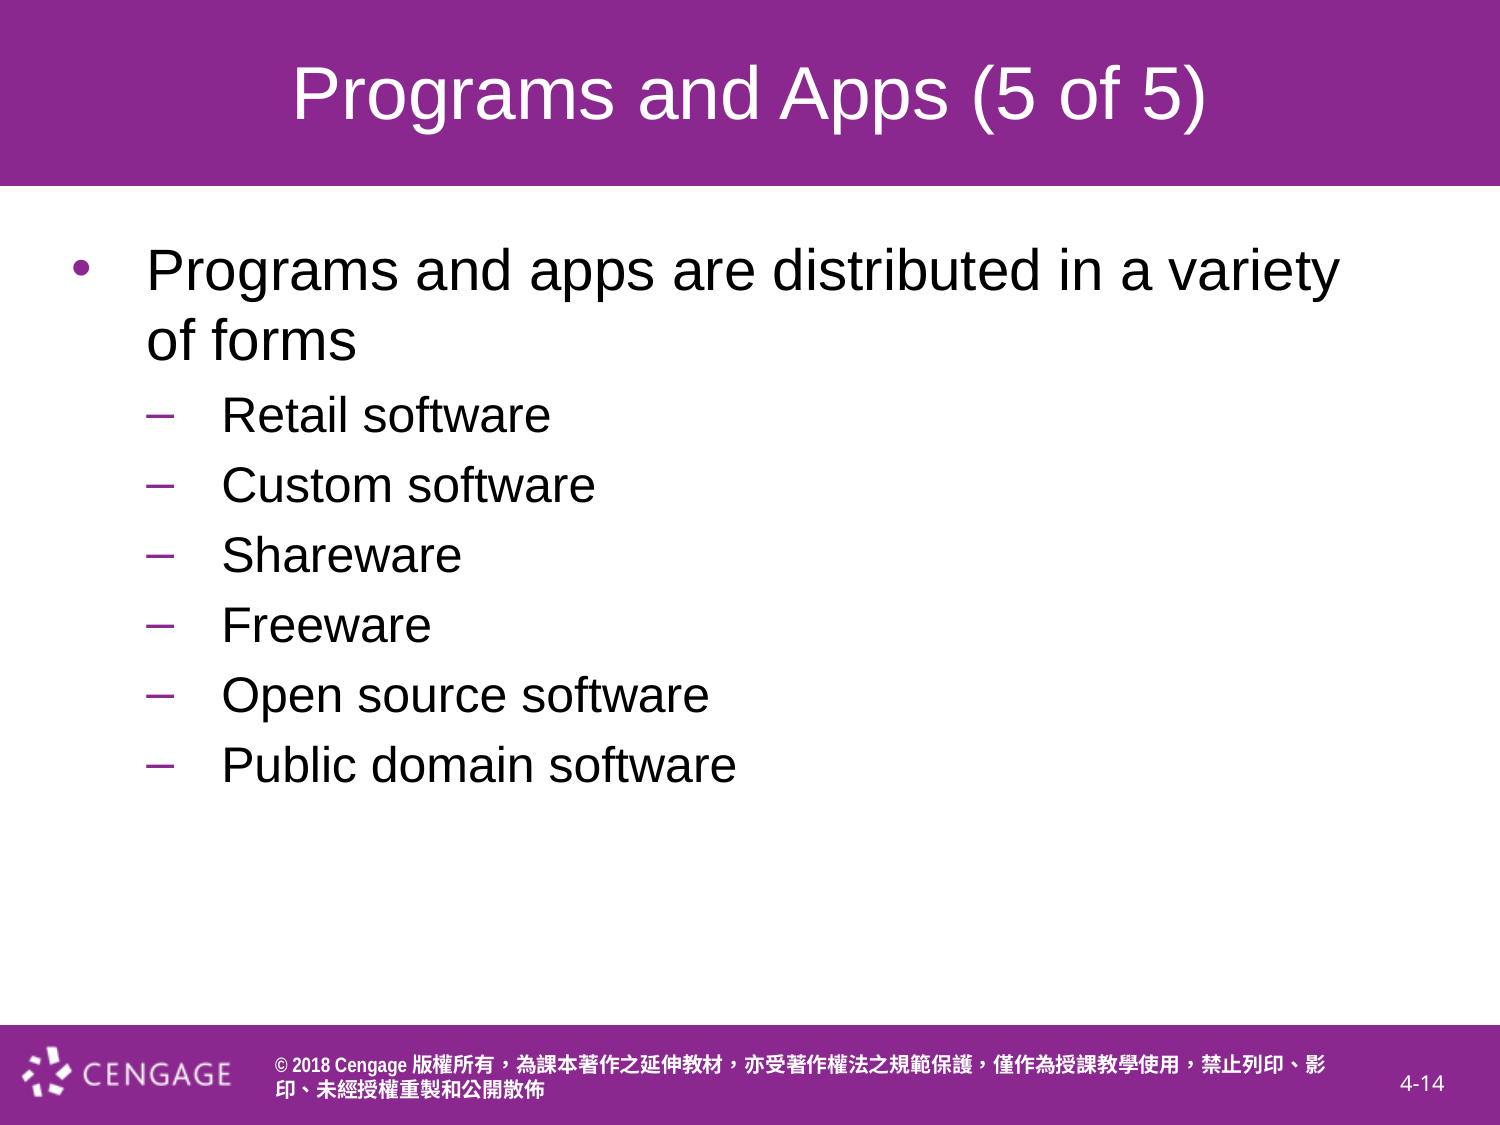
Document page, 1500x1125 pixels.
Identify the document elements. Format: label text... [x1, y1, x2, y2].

title Programs and Apps (5 of 5) [7, 4, 1493, 175]
list Programs and apps are distributed in a variety of forms Retail software Custom software Shareware Freeware Open source software Public domain software [56, 224, 1410, 978]
picture [12, 1037, 236, 1105]
